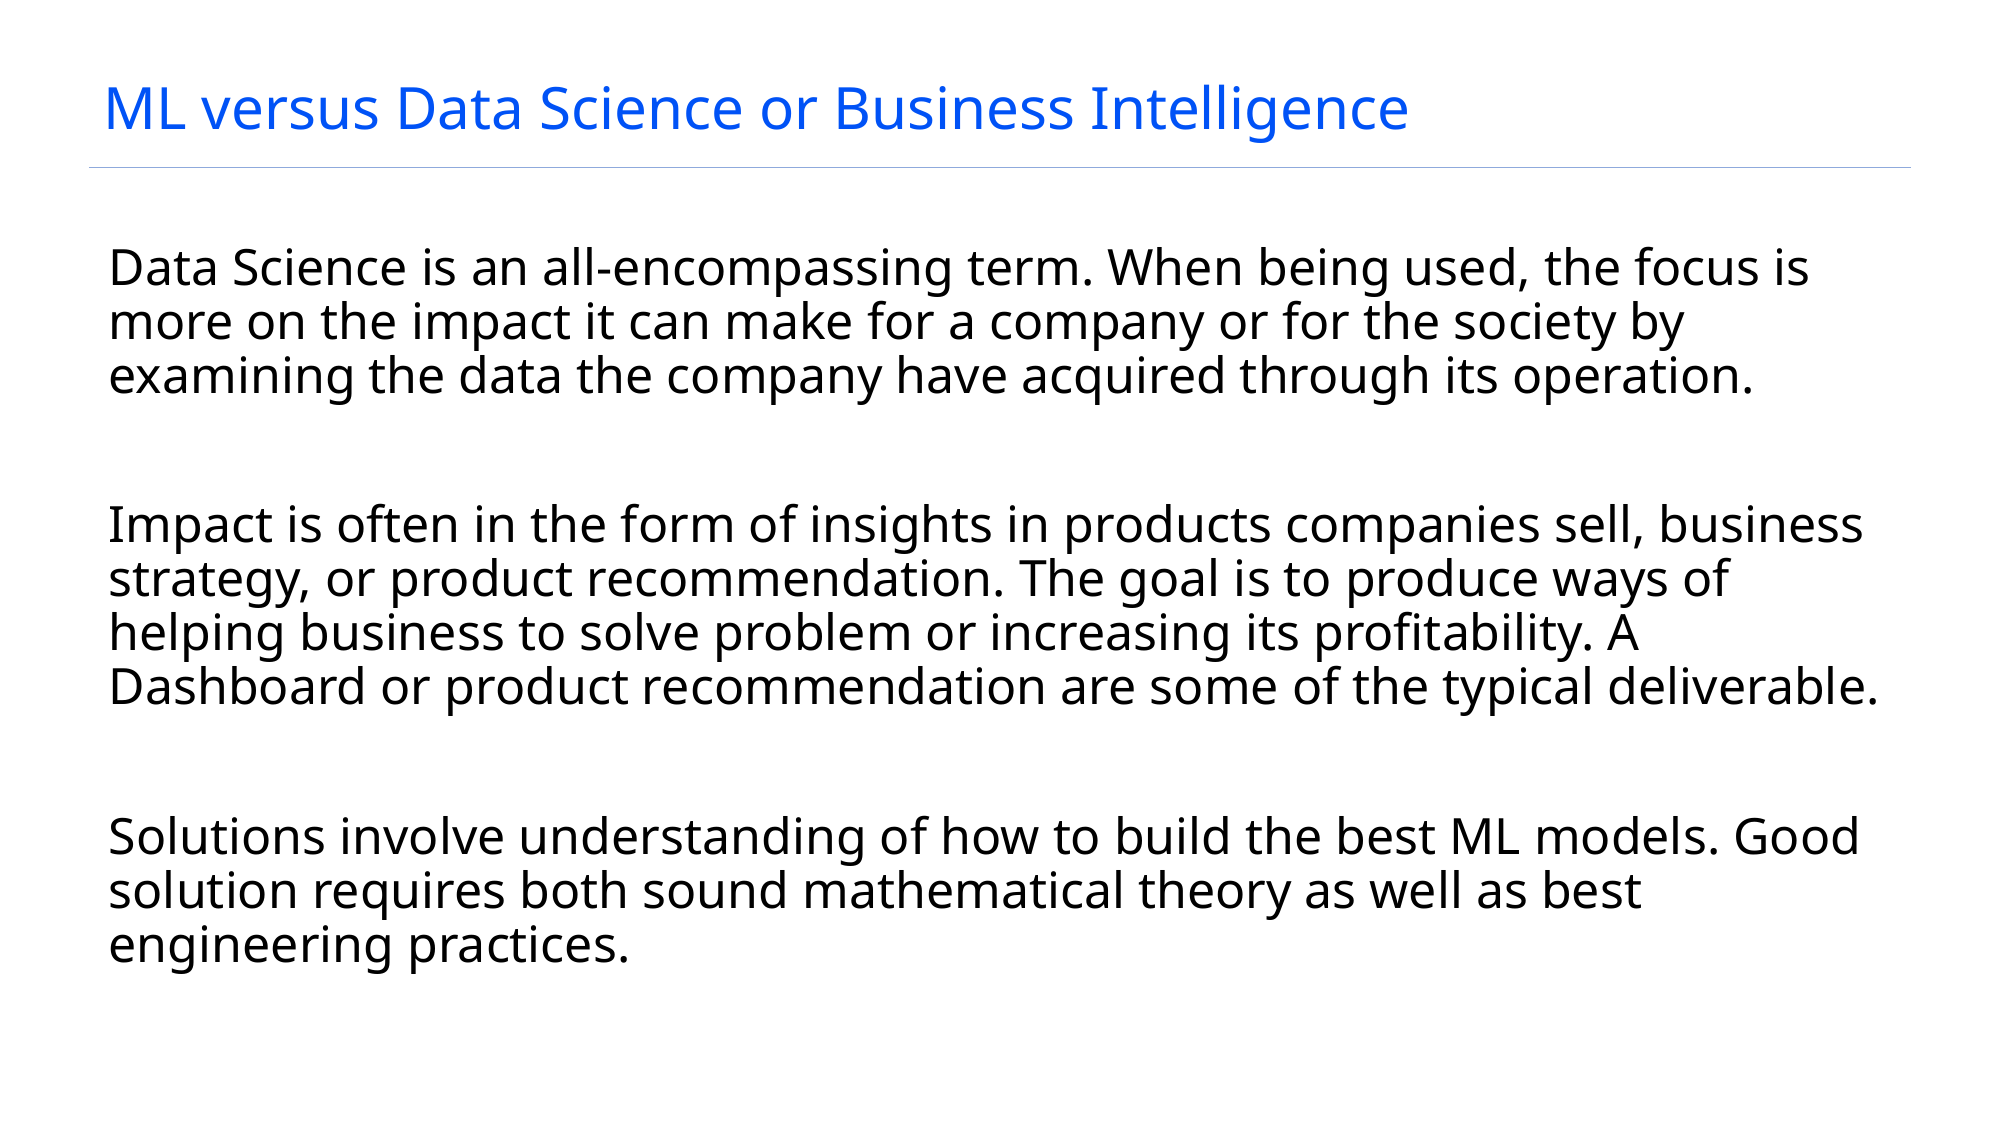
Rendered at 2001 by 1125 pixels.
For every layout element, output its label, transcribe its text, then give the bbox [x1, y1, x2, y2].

list Data Science is an all-encompassing term. When being used, the focus is more on the impact it can make for a company or for the society by examining the data the company have acquired through its operation. Impact is often in the form of insights in products companies sell, business strategy, or product recommendation. The goal is to produce ways of helping business to solve problem or increasing its profitability. A Dashboard or product recommendation are some of the typical deliverable. Solutions involve understanding of how to build the best ML models. Good solution requires both sound mathematical theory as well as best engineering practices. [93, 234, 1907, 1034]
title ML versus Data Science or Business Intelligence [88, 45, 1882, 151]
